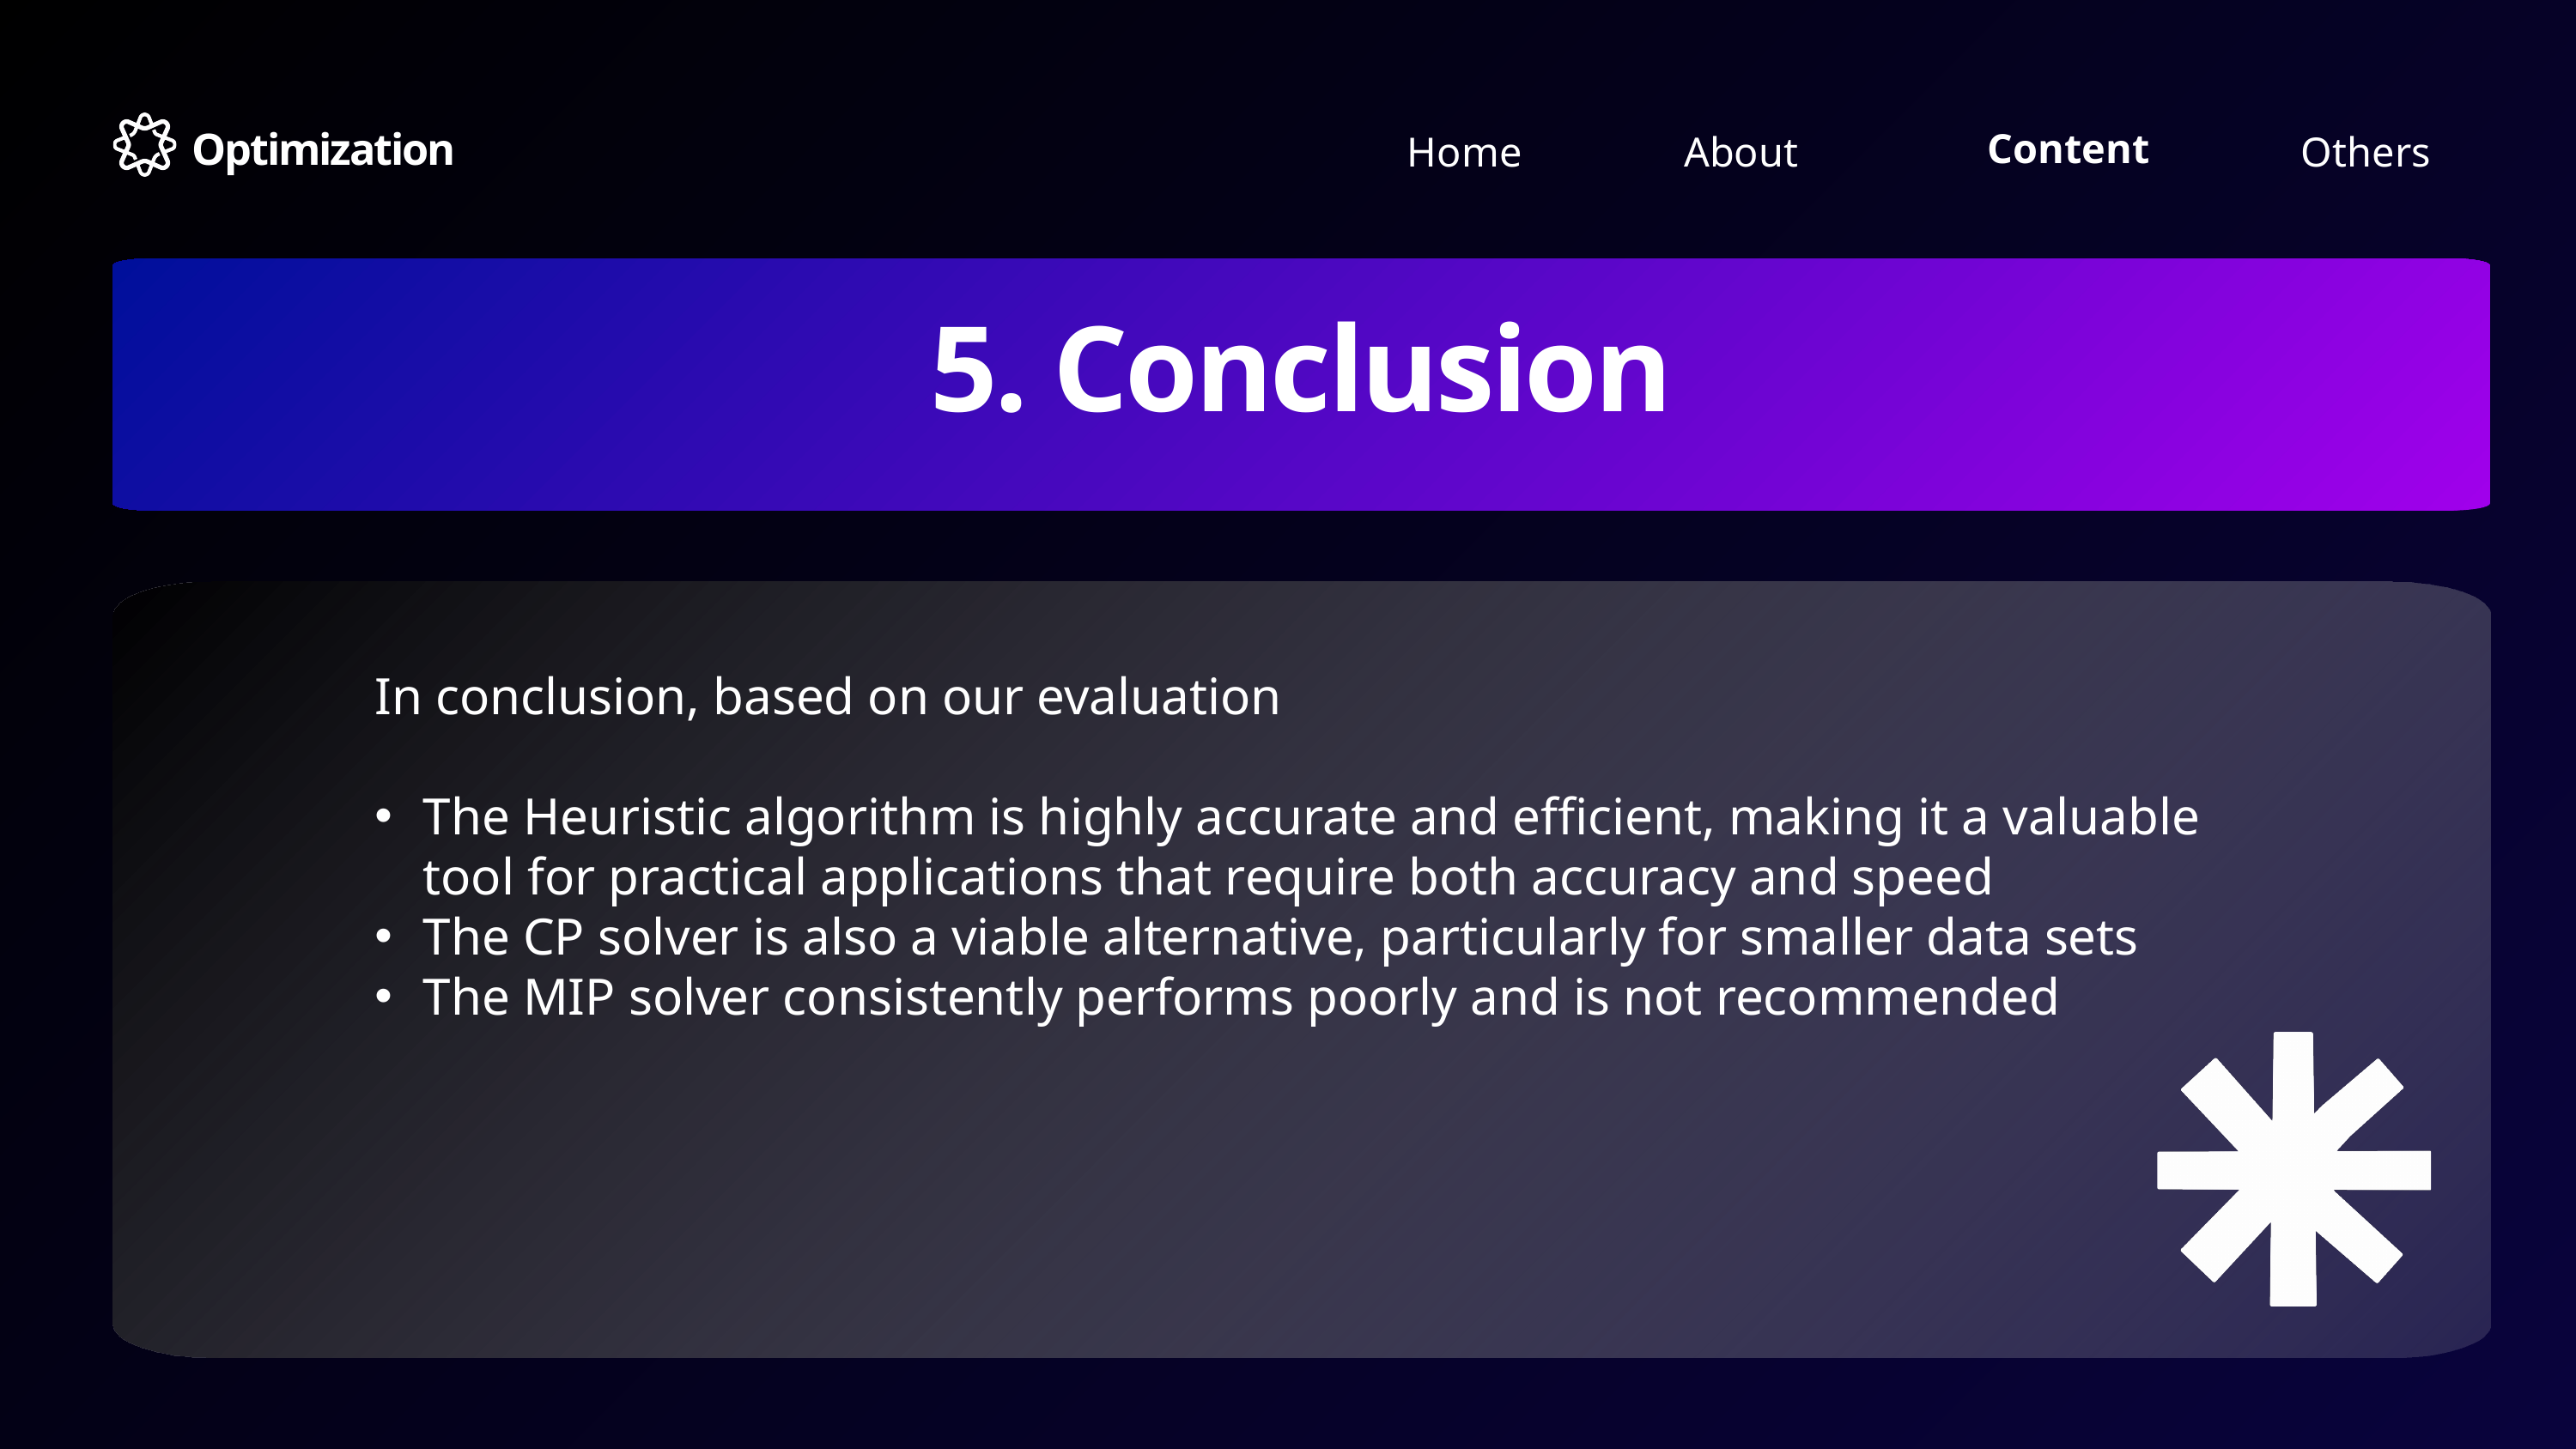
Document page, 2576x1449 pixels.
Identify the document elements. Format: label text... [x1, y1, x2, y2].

text_box About [1607, 118, 1876, 176]
text_box [112, 112, 177, 177]
text_box Home [1287, 118, 1522, 175]
text_box Content [1933, 115, 2204, 173]
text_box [112, 258, 2491, 512]
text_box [112, 581, 2491, 1358]
text_box Others [2117, 118, 2432, 175]
text_box Optimization [191, 113, 571, 174]
